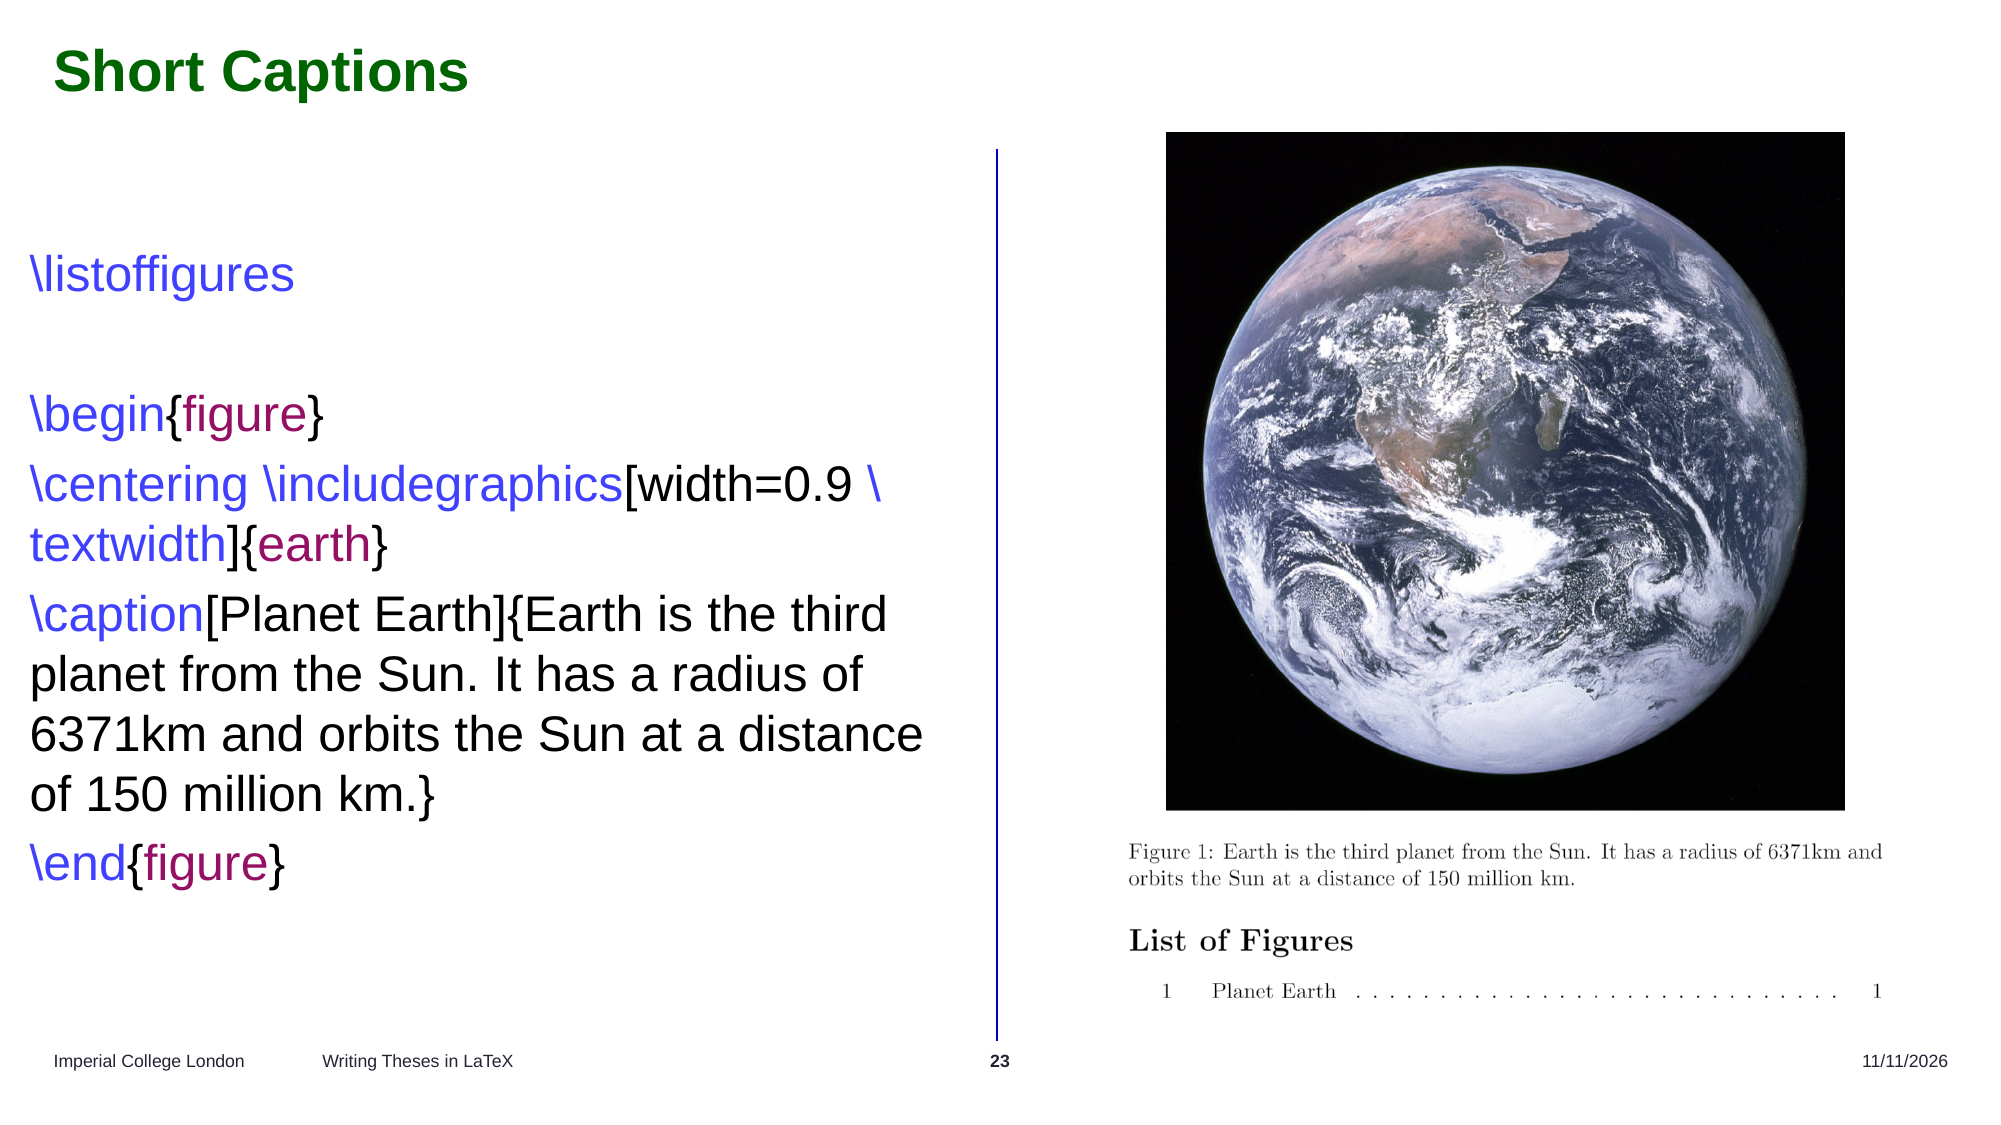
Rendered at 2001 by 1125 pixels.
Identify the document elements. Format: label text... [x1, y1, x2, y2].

title Short Captions [53, 41, 1947, 104]
text_box \listoffigures \begin{figure} \centering \includegraphics[width=0.9 \textwidth]{earth} \caption[Planet Earth]{Earth is the third planet from the Sun. It has a radius of 6371km and orbits the Sun at a distance of 150 million km.} \end{figure} [14, 233, 974, 943]
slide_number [1745, 1048, 1948, 1072]
footer Writing Theses in LaTeX [322, 1048, 884, 1072]
picture [1103, 132, 1893, 1020]
slide_number 23 [973, 1048, 1027, 1072]
